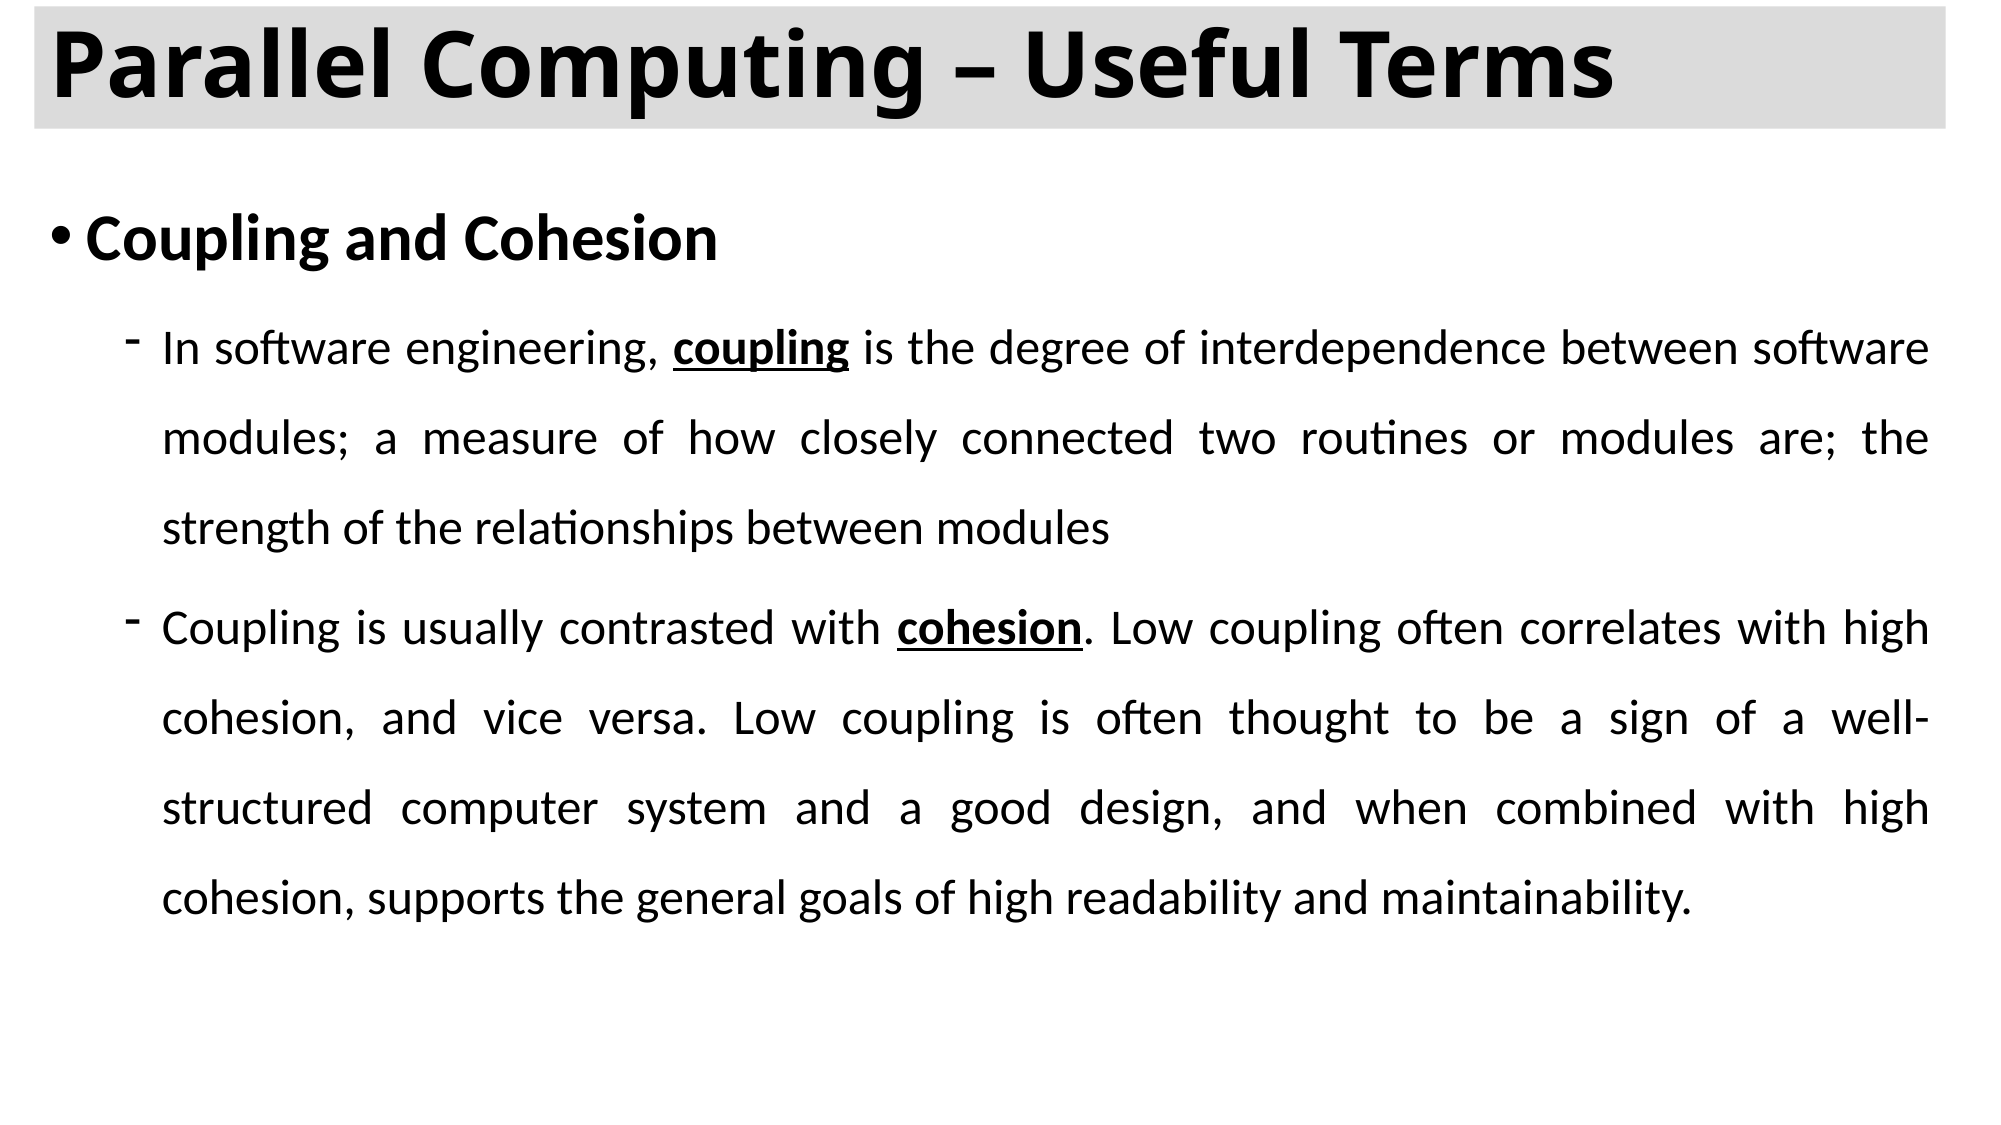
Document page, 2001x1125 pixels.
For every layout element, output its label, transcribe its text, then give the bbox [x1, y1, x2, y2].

title Parallel Computing – Useful Terms [34, 6, 1946, 129]
list Coupling and Cohesion In software engineering, coupling is the degree of interdependence between software modules; a measure of how closely connected two routines or modules are; the strength of the relationships between modules Coupling is usually contrasted with cohesion. Low coupling often correlates with high cohesion, and vice versa. Low coupling is often thought to be a sign of a well-structured computer system and a good design, and when combined with high cohesion, supports the general goals of high readability and maintainability. [34, 162, 1946, 1089]
